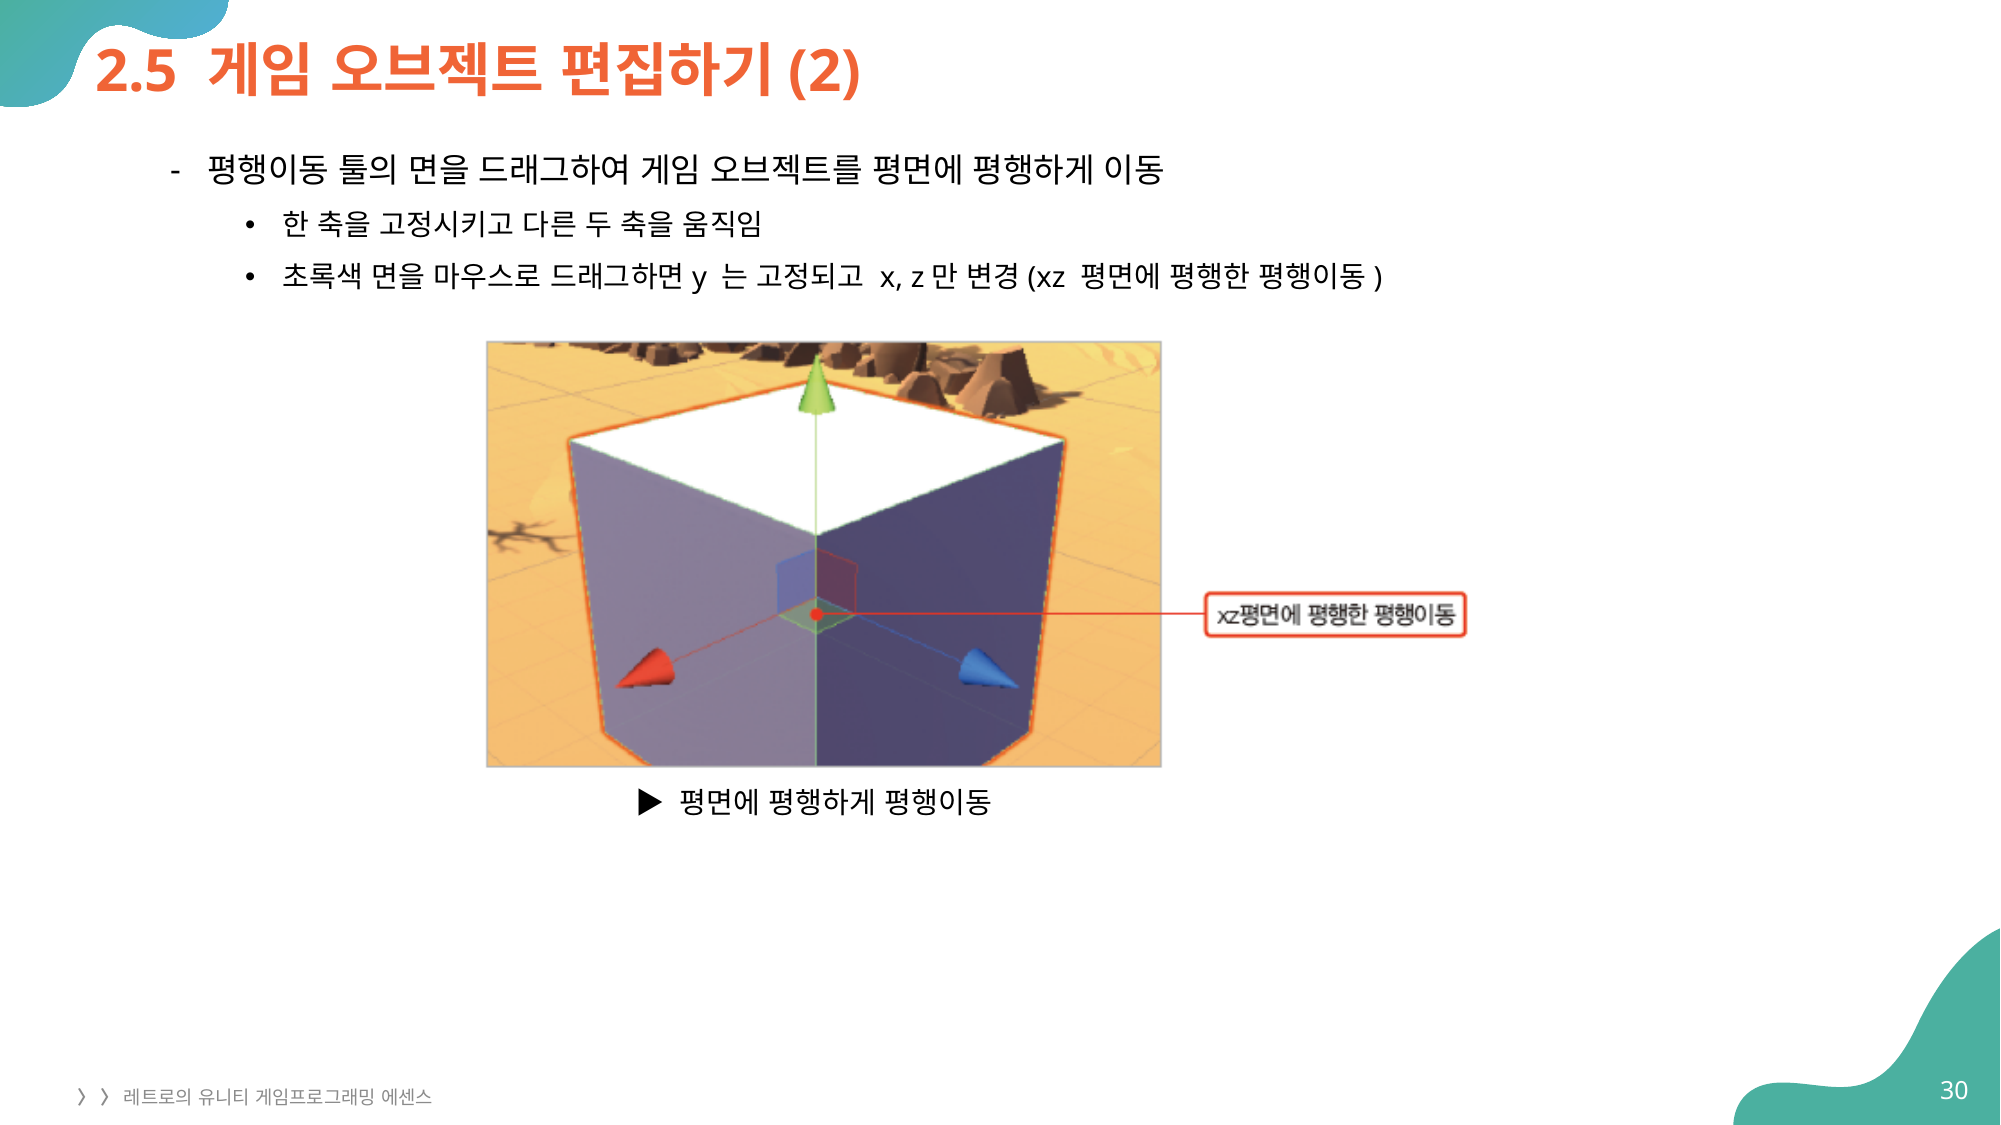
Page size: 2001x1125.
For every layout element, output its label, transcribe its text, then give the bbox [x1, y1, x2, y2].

text_box ▶ 평면에 평행하게 평행이동 [558, 777, 1070, 827]
title 2.5 게임 오브젝트 편집하기(2) [79, 17, 1931, 128]
list 평행이동 툴의 면을 드래그하여 게임 오브젝트를 평면에 평행하게 이동 한 축을 고정시키고 다른 두 축을 움직임 초록색 면을 마우스로 드래그하면y 는 고정되고 x, z만 변경(xz 평면에 평행한 평행이동) [79, 133, 1931, 551]
footer 〉 〉 레트로의 유니티 게임프로그래밍 에센스 [63, 1085, 738, 1109]
picture [474, 336, 1491, 777]
slide_number 30 [1917, 1061, 1984, 1122]
